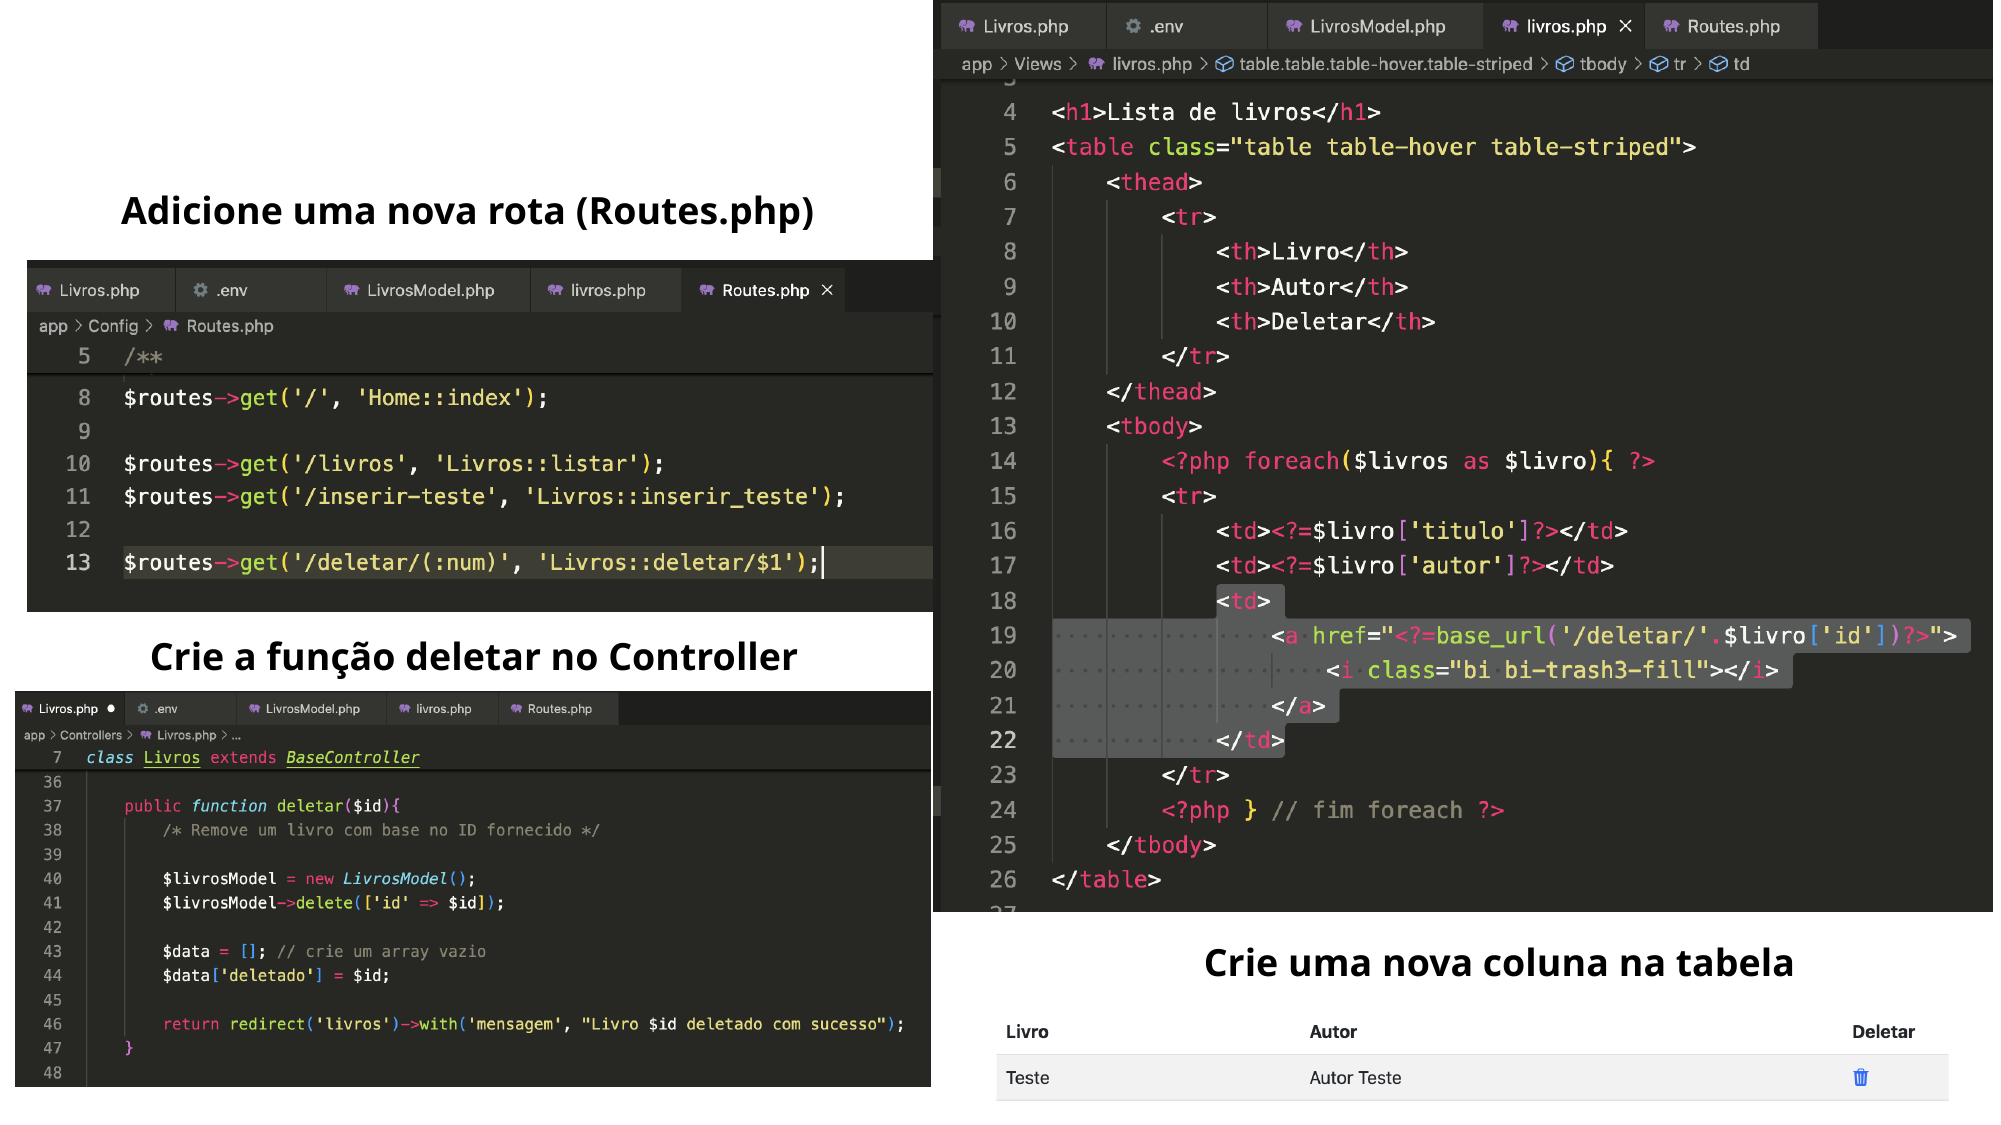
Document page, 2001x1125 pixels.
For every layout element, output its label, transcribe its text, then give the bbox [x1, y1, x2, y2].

picture [14, 691, 932, 1088]
text_box Adicione uma nova rota (Routes.php) [106, 179, 830, 240]
text_box Crie uma nova coluna na tabela [1188, 931, 1811, 992]
text_box Crie a função deletar no Controller [135, 626, 814, 686]
picture [27, 0, 1994, 912]
picture [977, 994, 1950, 1106]
